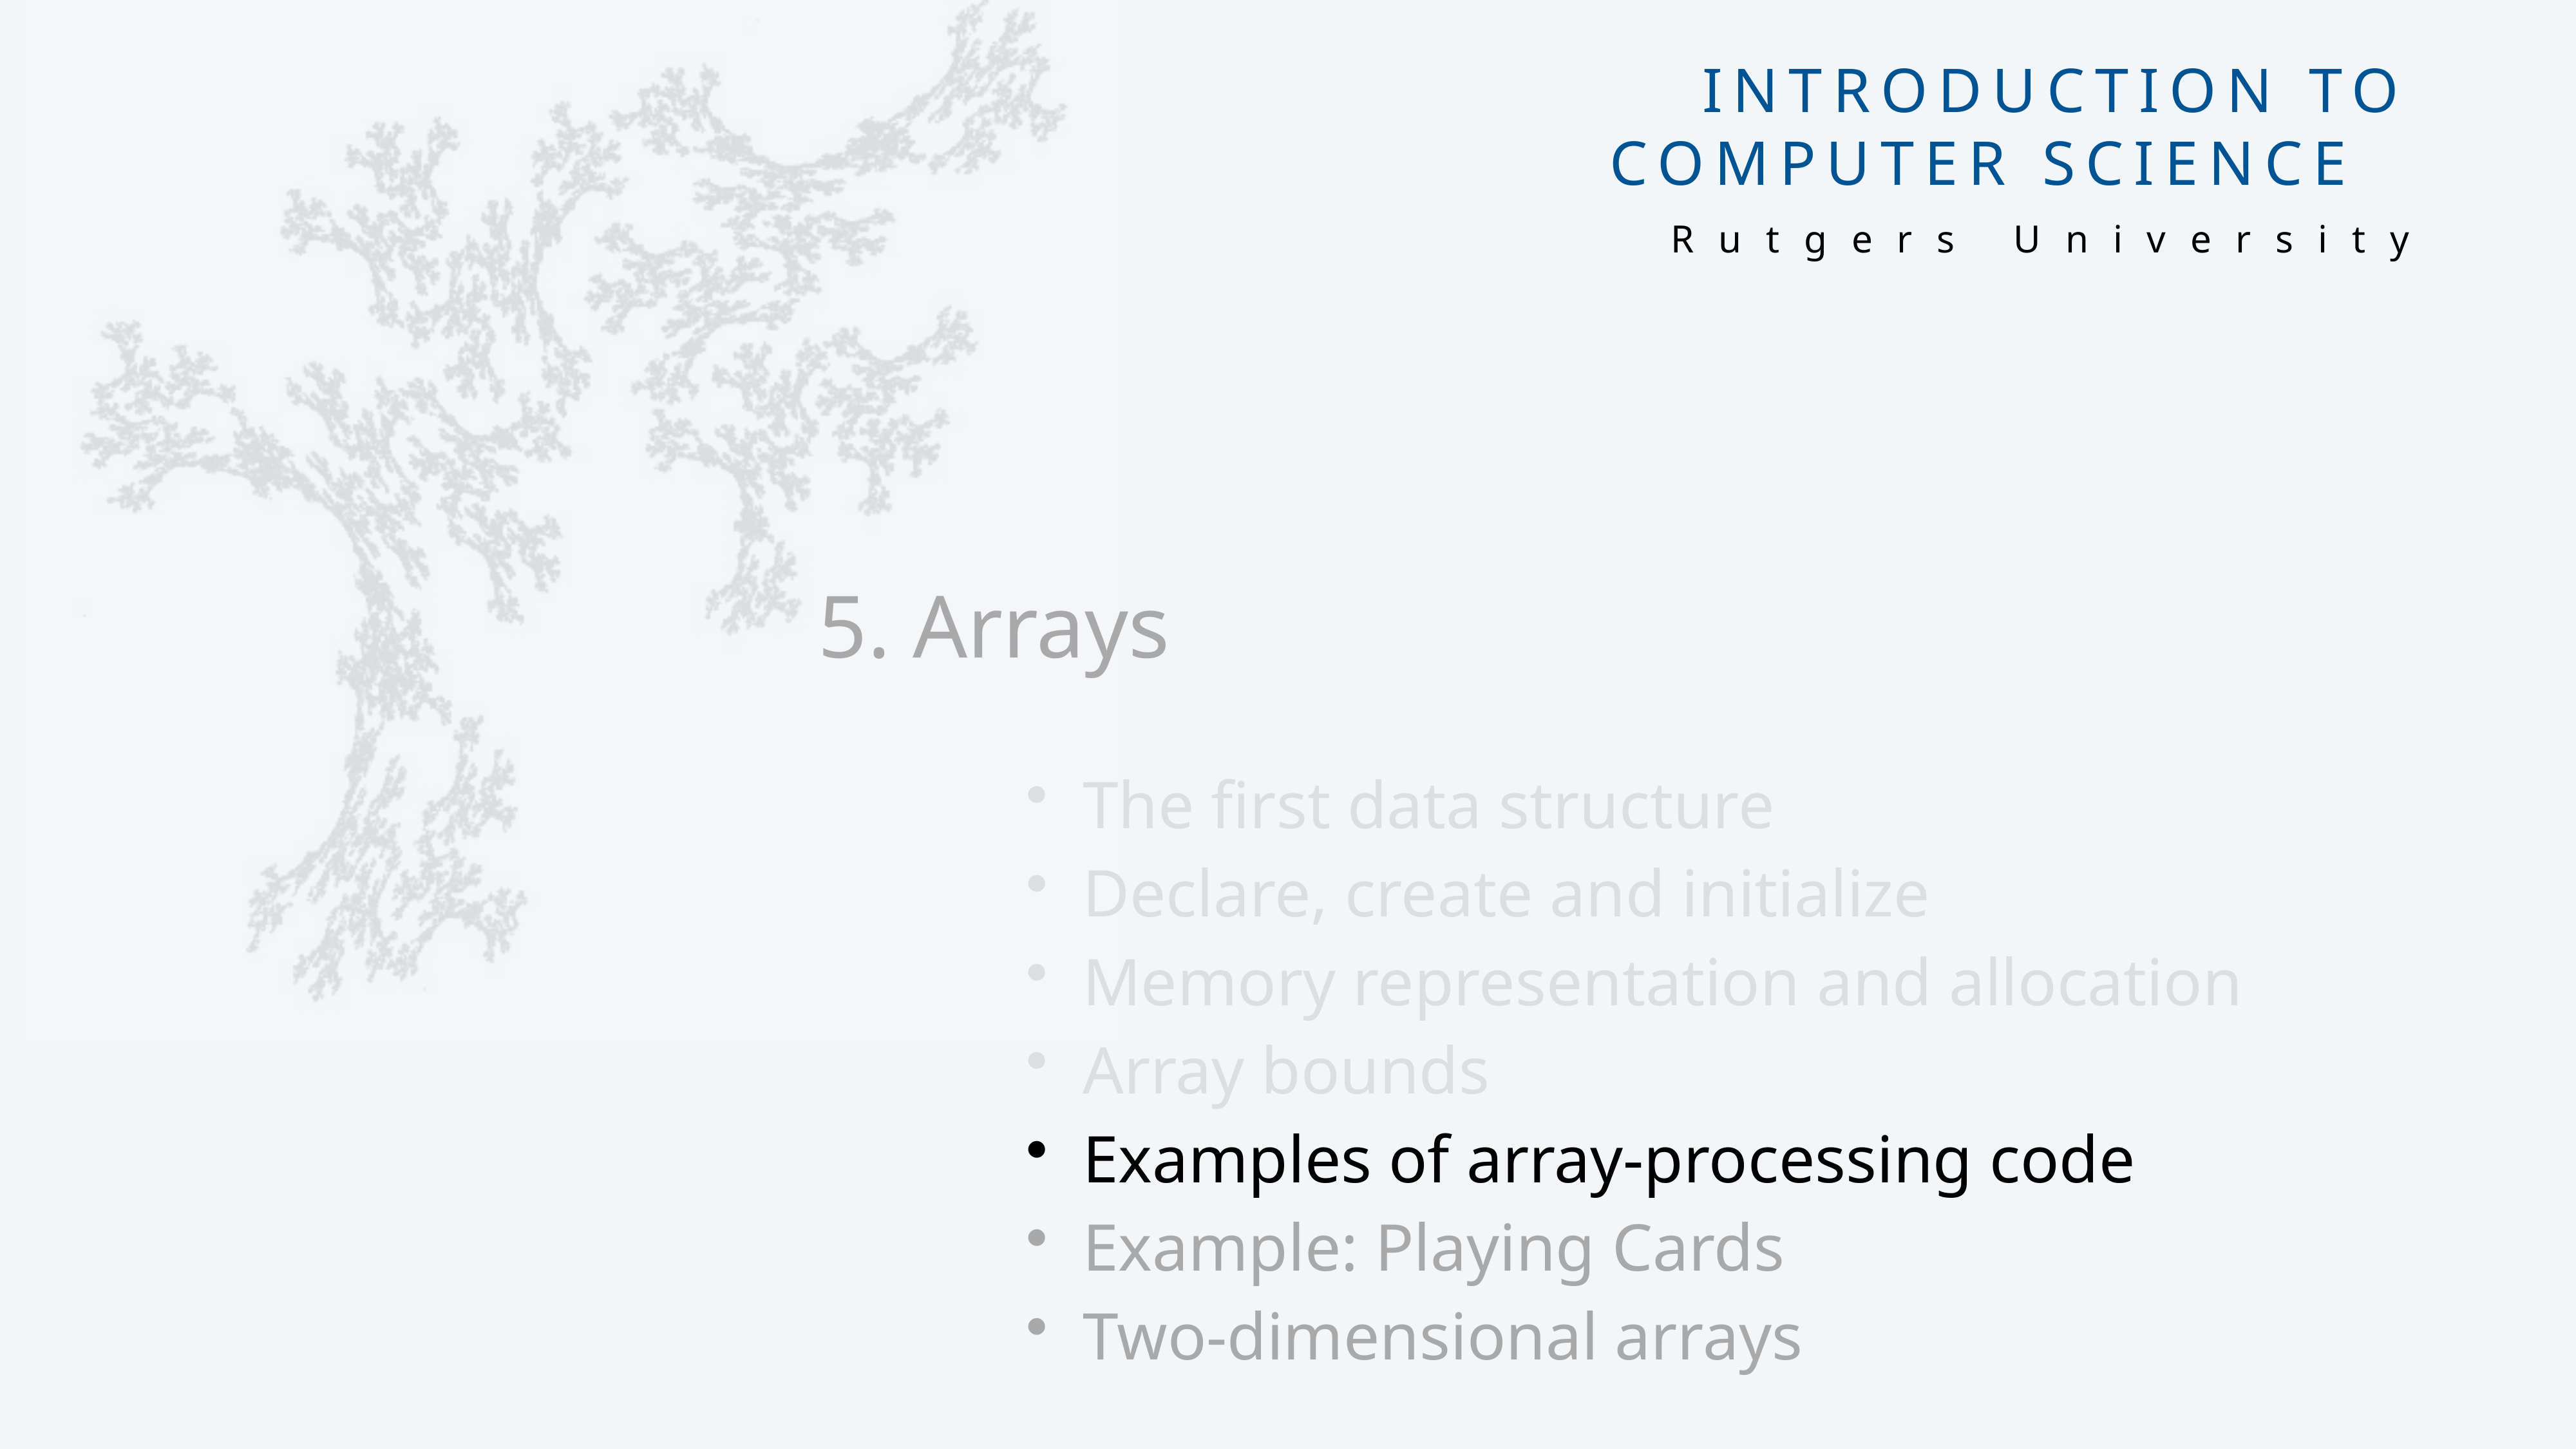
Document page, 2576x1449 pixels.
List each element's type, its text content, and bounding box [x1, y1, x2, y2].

list The first data structure Declare, create and initialize Memory representation and allocation Array bounds Examples of array-processing code Example: Playing Cards Two-dimensional arrays [1004, 751, 2359, 1380]
title 5. Arrays [812, 531, 2420, 717]
